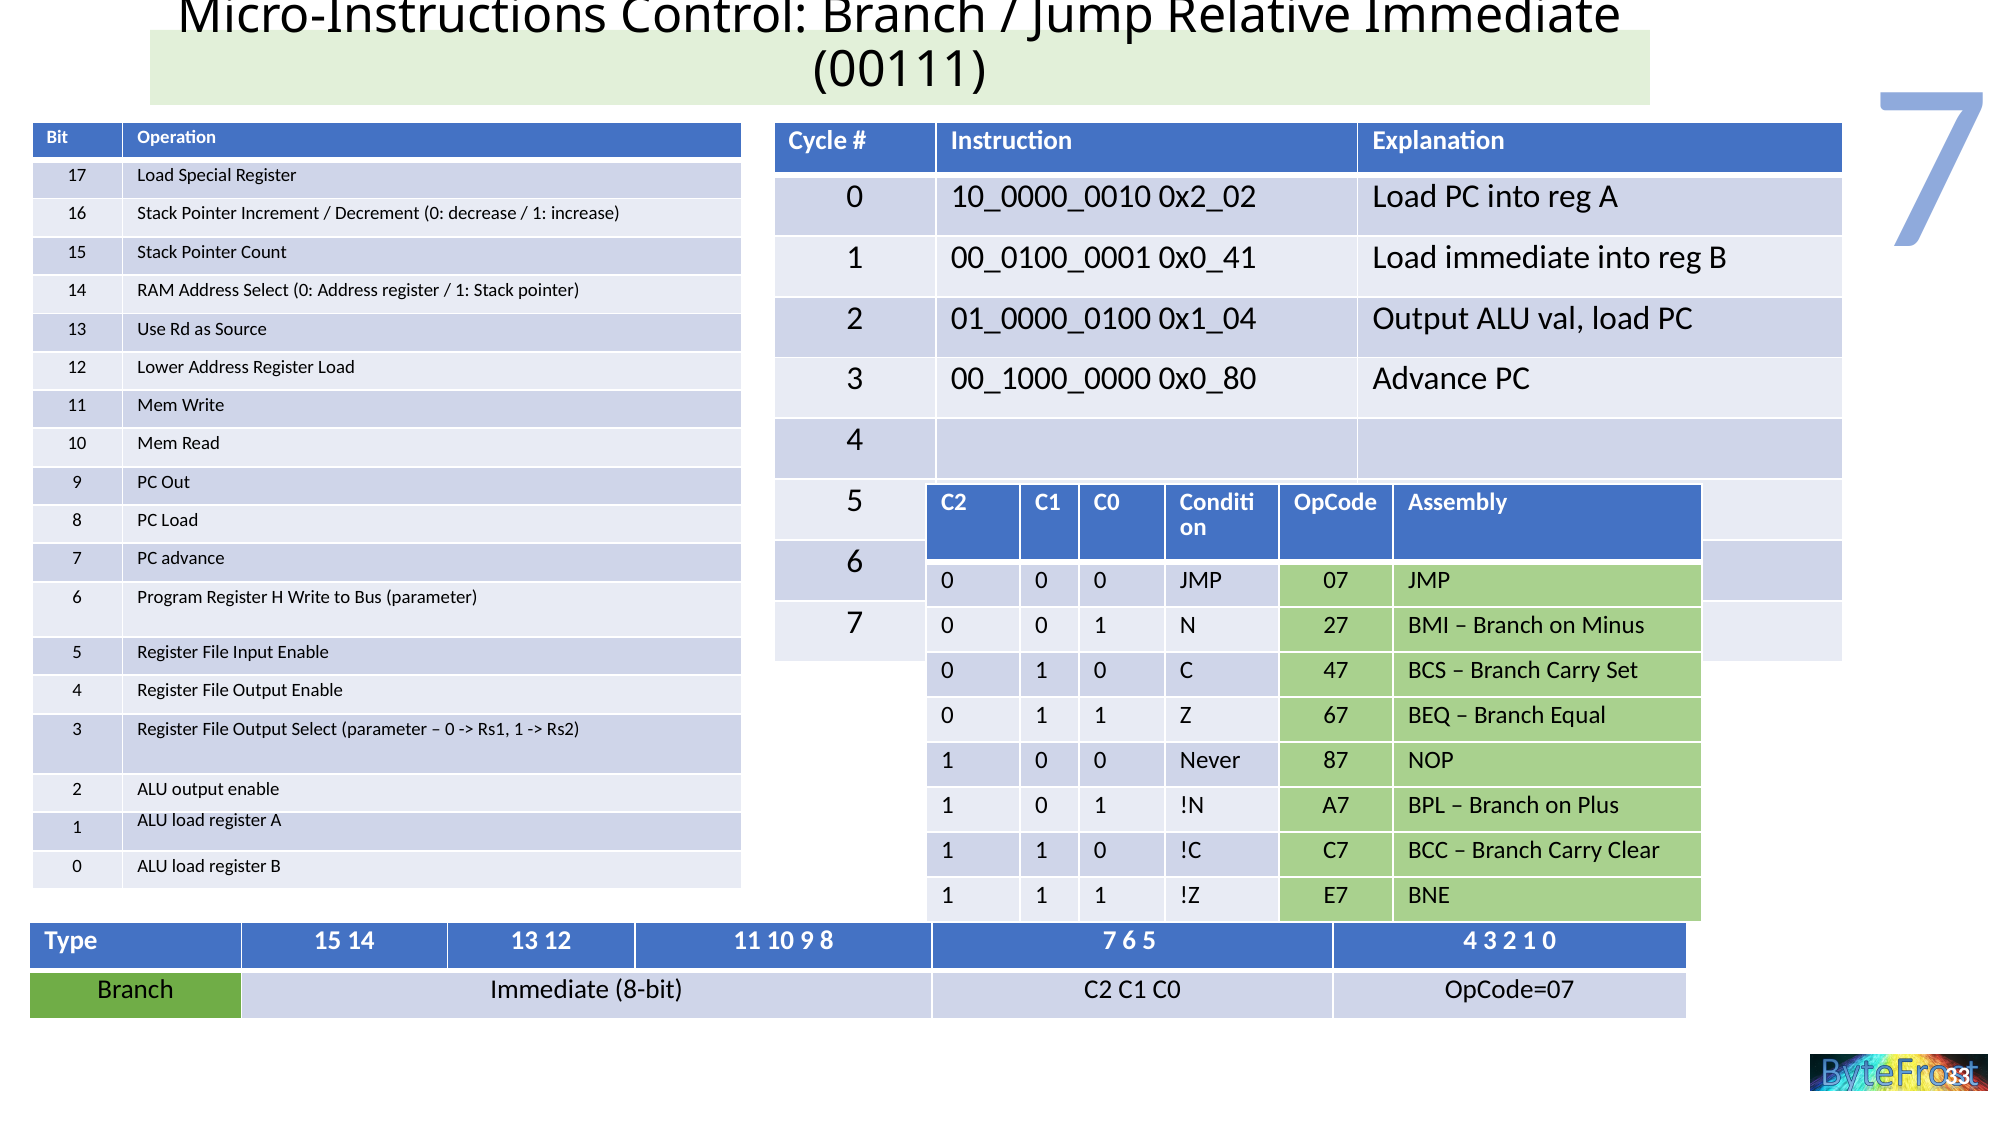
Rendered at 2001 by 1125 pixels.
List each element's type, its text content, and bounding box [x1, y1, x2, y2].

table_cell Output ALU val, load PC [1358, 298, 1842, 357]
table_cell 1 [927, 788, 1019, 831]
table_cell PC advance [123, 544, 741, 581]
table_cell 0 [927, 565, 1019, 606]
table_cell 4 [775, 419, 935, 478]
table_cell Load Special Register [123, 163, 741, 198]
table_cell 8 [33, 506, 122, 542]
table_cell 15 [33, 238, 122, 274]
table_cell Mem Read [123, 429, 741, 466]
table_cell Stack Pointer Increment / Decrement (0: decrease / 1: increase) [123, 199, 741, 236]
table_cell 2 [33, 775, 122, 811]
table_header 15 14 [242, 923, 447, 968]
table_cell 0 [775, 178, 935, 235]
table_cell 16 [33, 199, 122, 236]
table_cell [1703, 602, 1842, 661]
table_header C1 [1021, 485, 1078, 559]
table_cell BCC – Branch Carry Clear [1394, 833, 1701, 876]
table_header C0 [1080, 485, 1164, 559]
table_cell Load immediate into reg B [1358, 237, 1842, 296]
table_cell Lower Address Register Load [123, 353, 741, 389]
table_cell PC Out [123, 468, 741, 504]
table_cell JMP [1394, 565, 1701, 606]
table_cell BPL – Branch on Plus [1394, 788, 1701, 831]
table_cell 3 [33, 715, 122, 773]
table_cell !N [1166, 788, 1278, 831]
table_cell ALU output enable [123, 775, 741, 811]
table_cell [1358, 419, 1842, 478]
table_cell 17 [33, 163, 122, 198]
table_cell 7 [775, 602, 925, 661]
title Micro-Instructions Control: Branch / Jump Relative Immediate (00111) [150, 29, 1650, 105]
table_cell 5 [775, 480, 935, 539]
table_header Bit [33, 123, 122, 157]
table_cell 1 [1080, 608, 1164, 651]
table_cell 1 [1021, 878, 1078, 921]
table_cell 0 [33, 852, 122, 888]
table_cell Load PC into reg A [1358, 178, 1842, 235]
table_cell BEQ – Branch Equal [1394, 698, 1701, 741]
table_cell N [1166, 608, 1278, 651]
table_cell BCS – Branch Carry Set [1394, 653, 1701, 696]
table_cell !C [1166, 833, 1278, 876]
table_cell Stack Pointer Count [123, 238, 741, 274]
table_cell 1 [1080, 788, 1164, 831]
table_cell OpCode=07 [1334, 973, 1686, 1018]
table_cell E7 [1280, 878, 1392, 921]
table_cell 1 [927, 743, 1019, 786]
table_cell 3 [775, 358, 935, 417]
table_cell 4 [33, 676, 122, 713]
table_cell [1703, 541, 1842, 600]
table_cell 01_0000_0100 0x1_04 [937, 298, 1357, 357]
table_cell 13 [33, 314, 122, 351]
table_cell 6 [33, 583, 122, 636]
table_header Type [30, 923, 241, 968]
table_cell !Z [1166, 878, 1278, 921]
table_cell 1 [1080, 698, 1164, 741]
table_cell 0 [1080, 743, 1164, 786]
table_cell 11 [33, 391, 122, 427]
table_header Cycle # [775, 123, 935, 172]
table_cell 47 [1280, 653, 1392, 696]
table_cell 0 [927, 653, 1019, 696]
table_cell [937, 419, 1357, 478]
table_header Condition [1166, 485, 1278, 559]
table_cell Branch [30, 973, 241, 1018]
table_cell 6 [775, 541, 925, 600]
table_cell 1 [1080, 878, 1164, 921]
table_cell 0 [1021, 743, 1078, 786]
table_header 7 6 5 [933, 923, 1332, 968]
table_cell Never [1166, 743, 1278, 786]
table_cell 7 [33, 544, 122, 581]
table_cell C [1166, 653, 1278, 696]
table_cell Mem Write [123, 391, 741, 427]
table_cell PC Load [123, 506, 741, 542]
table_cell 00_0100_0001 0x0_41 [937, 237, 1357, 296]
table_cell Register File Input Enable [123, 638, 741, 674]
table_cell RAM Address Select (0: Address register / 1: Stack pointer) [123, 276, 741, 313]
table_cell JMP [1166, 565, 1278, 606]
table_cell 0 [1080, 565, 1164, 606]
table_cell 1 [927, 833, 1019, 876]
table_cell 2 [775, 298, 935, 357]
table_cell C2 C1 C0 [933, 973, 1332, 1018]
table_cell BMI – Branch on Minus [1394, 608, 1701, 651]
table_cell Use Rd as Source [123, 314, 741, 351]
table_cell 00_1000_0000 0x0_80 [937, 358, 1357, 417]
table_cell C7 [1280, 833, 1392, 876]
table_cell 14 [33, 276, 122, 313]
table_cell 87 [1280, 743, 1392, 786]
table_header 11 10 9 8 [636, 923, 931, 968]
table_header Instruction [937, 123, 1357, 172]
table_cell 1 [775, 237, 935, 296]
table_header Explanation [1358, 123, 1842, 172]
text_box 33 [1535, 1044, 1986, 1105]
table_cell ALU load register B [123, 852, 741, 888]
table_cell 67 [1280, 698, 1392, 741]
table_header 13 12 [448, 923, 634, 968]
table_cell 0 [1080, 833, 1164, 876]
table_cell 1 [927, 878, 1019, 921]
table_cell 10 [33, 429, 122, 466]
table_cell 0 [1021, 565, 1078, 606]
table_cell [1358, 480, 1842, 539]
table_header Operation [123, 123, 741, 157]
table_cell 12 [33, 353, 122, 389]
table_cell Immediate (8-bit) [242, 973, 931, 1018]
table_cell 07 [1280, 565, 1392, 606]
table_cell BNE [1394, 878, 1701, 921]
table_cell 5 [33, 638, 122, 674]
table_cell 1 [1021, 698, 1078, 741]
table_cell Register File Output Select (parameter – 0 -> Rs1, 1 -> Rs2) [123, 715, 741, 773]
table_cell Advance PC [1358, 358, 1842, 417]
table_cell 10_0000_0010 0x2_02 [937, 178, 1357, 235]
picture [1810, 1054, 1988, 1091]
table_cell Program Register H Write to Bus (parameter) [123, 583, 741, 636]
table_cell 27 [1280, 608, 1392, 651]
table_cell A7 [1280, 788, 1392, 831]
table_cell 0 [1021, 608, 1078, 651]
table_header C2 [927, 485, 1019, 559]
table_cell 1 [33, 813, 122, 850]
table_cell Z [1166, 698, 1278, 741]
text_box 7 [1855, 0, 2000, 303]
table_header OpCode [1280, 485, 1392, 559]
table_cell 9 [33, 468, 122, 504]
table_cell 0 [927, 698, 1019, 741]
table_header Assembly [1394, 485, 1701, 559]
table_cell 0 [1021, 788, 1078, 831]
table_header 4 3 2 1 0 [1334, 923, 1686, 968]
table_cell ALU load register A [123, 813, 741, 850]
table_cell 0 [1080, 653, 1164, 696]
table_cell 1 [1021, 653, 1078, 696]
table_cell 1 [1021, 833, 1078, 876]
table_cell NOP [1394, 743, 1701, 786]
table_cell Register File Output Enable [123, 676, 741, 713]
table_cell 0 [927, 608, 1019, 651]
